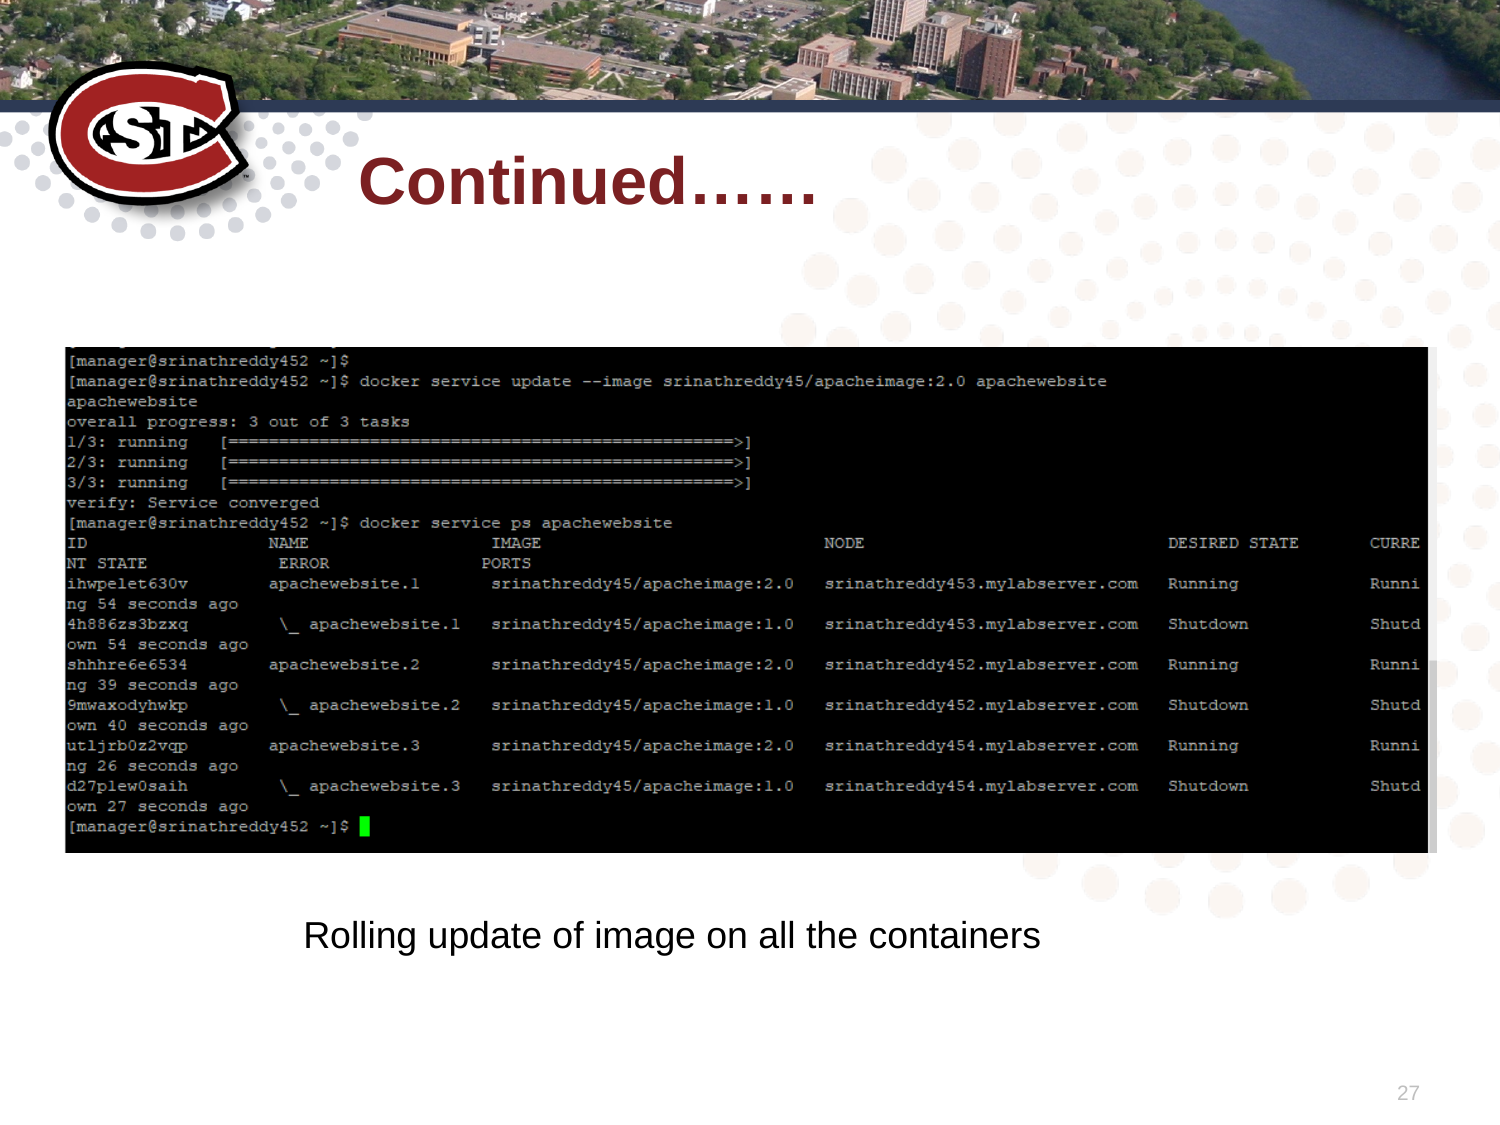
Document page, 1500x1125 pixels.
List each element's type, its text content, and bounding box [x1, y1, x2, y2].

picture [762, 113, 1500, 947]
title Continued…… [324, 83, 1436, 226]
text_box Rolling update of image on all the containers [288, 903, 1256, 964]
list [63, 347, 1437, 853]
slide_number 27 [1122, 1054, 1436, 1113]
picture [0, 0, 1500, 257]
